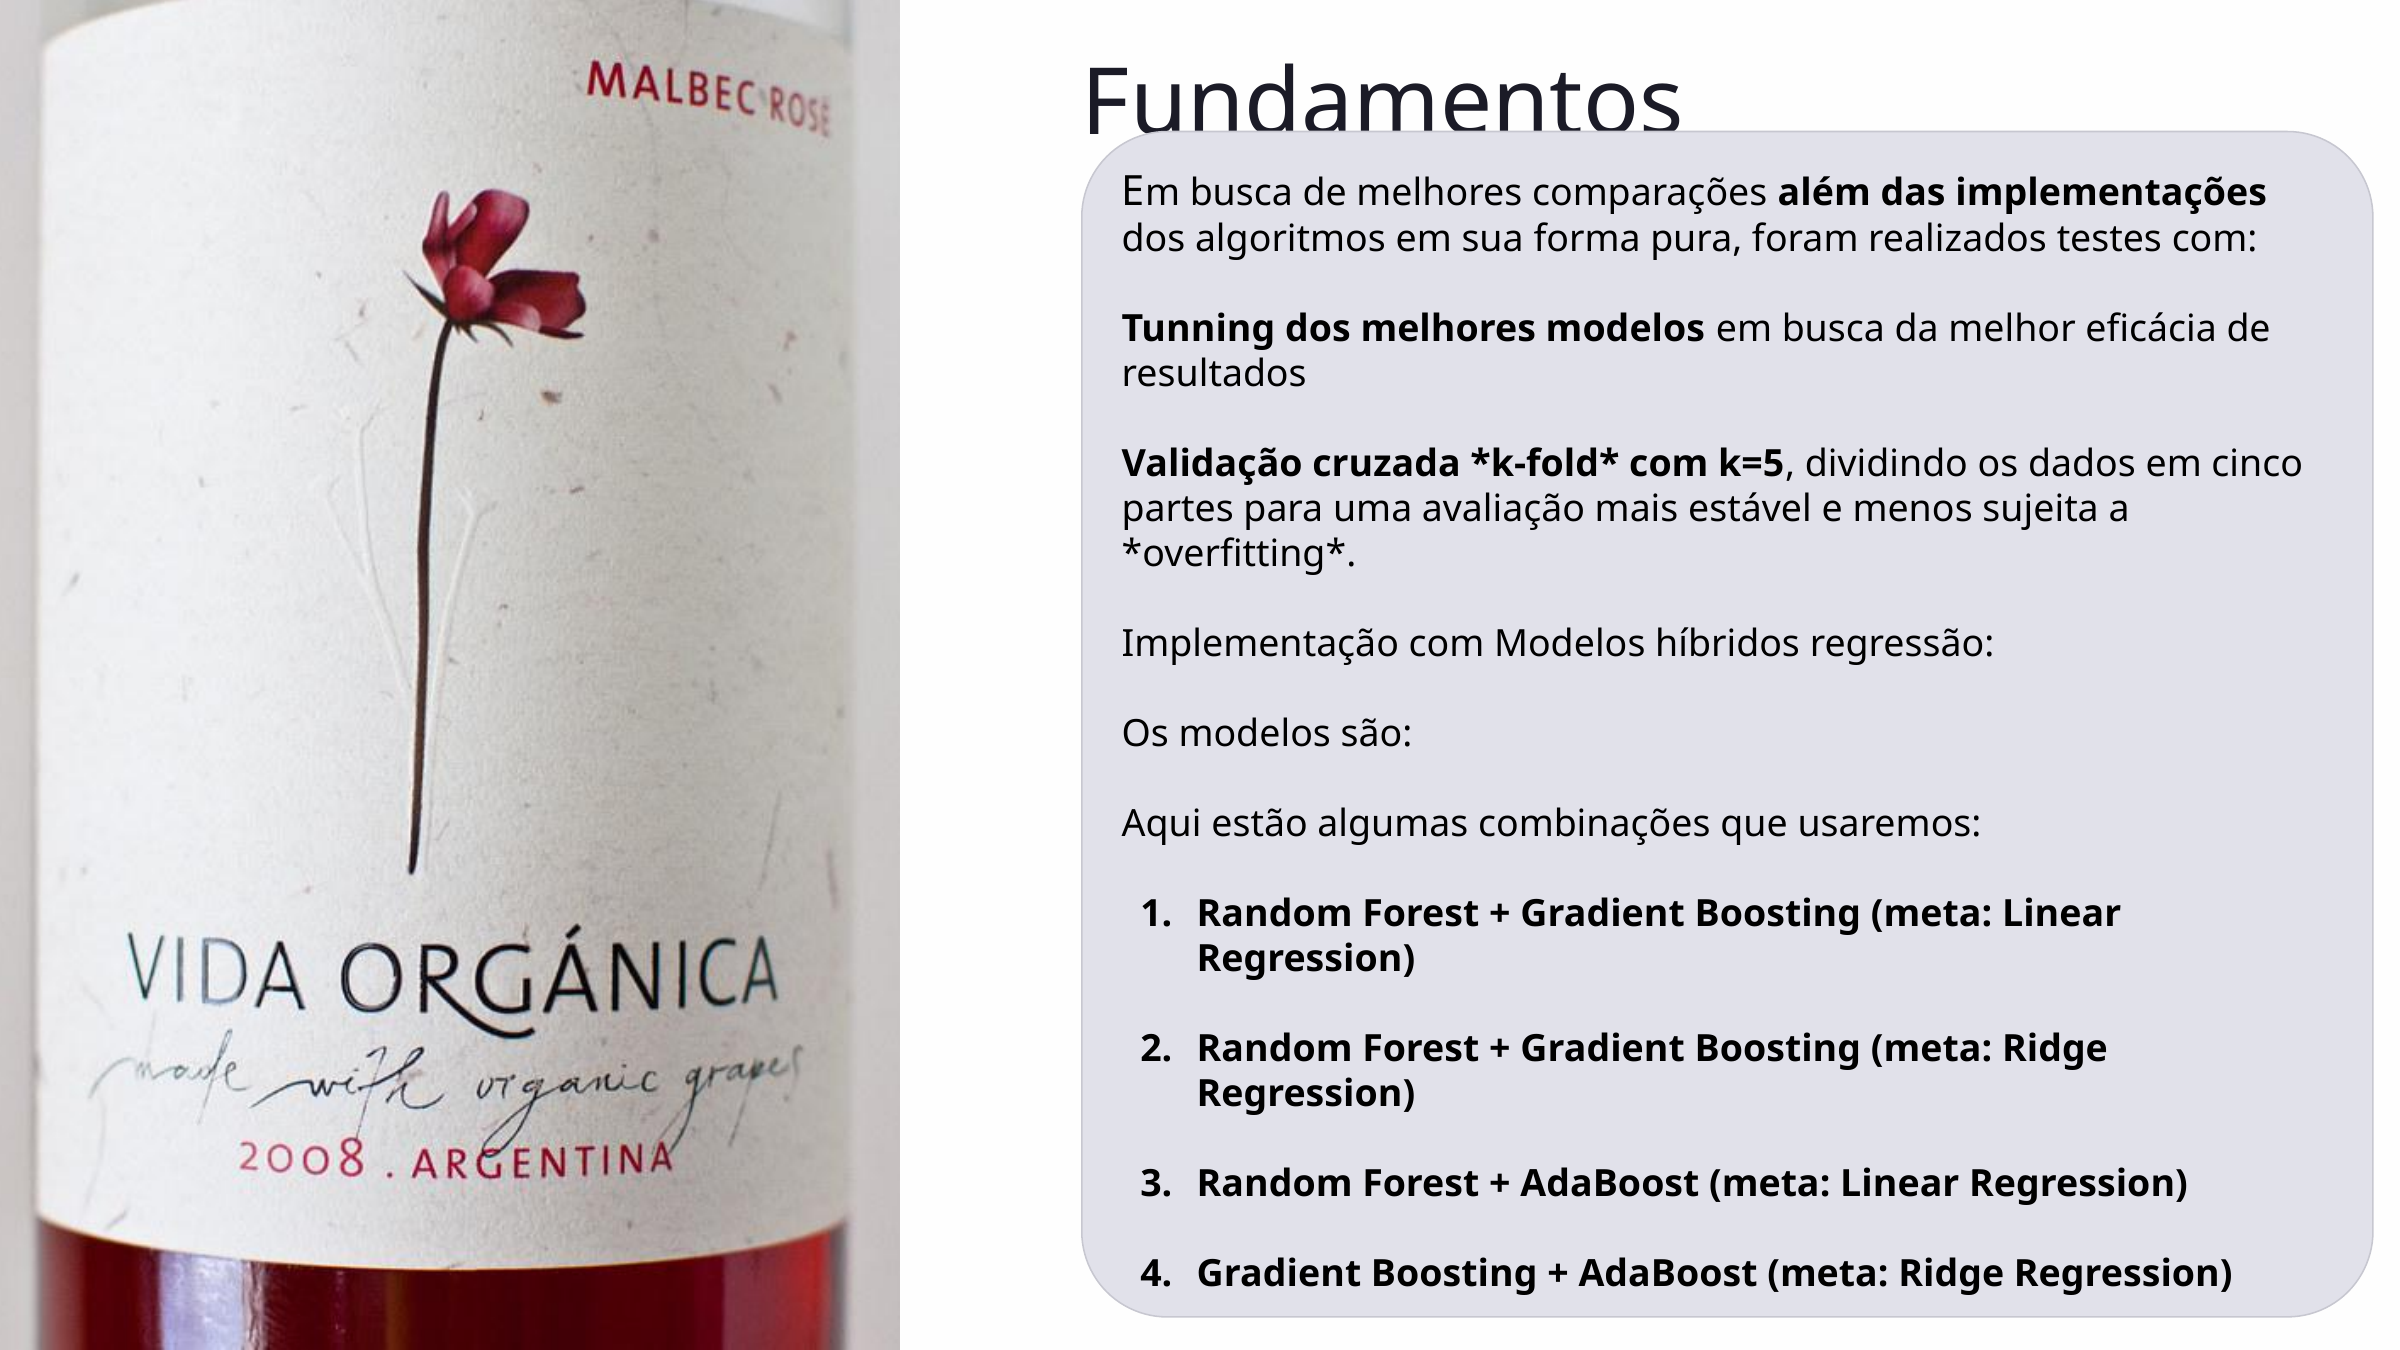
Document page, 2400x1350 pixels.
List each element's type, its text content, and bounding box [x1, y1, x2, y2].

text_box [2090, 1194, 2393, 1350]
text_box Em busca de melhores comparações além das implementações dos algoritmos em sua forma pura, foram realizados testes com: Tunning dos melhores modelos em busca da melhor eficácia de resultados Validação cruzada *k-fold* com k=5, dividindo os dados em cinco partes para uma avaliação mais estável e menos sujeita a *overfitting*. Implementação com Modelos híbridos regressão: Os modelos são: Aqui estão algumas combinações que usaremos: Random Forest + Gradient Boosting (meta: Linear Regression) Random Forest + Gradient Boosting (meta: Ridge Regression) Random Forest + AdaBoost (meta: Linear Regression) Gradient Boosting + AdaBoost (meta: Ridge Regression) [1081, 131, 2373, 1317]
text_box Fundamentos [1081, 15, 2012, 132]
picture [0, 0, 901, 1350]
